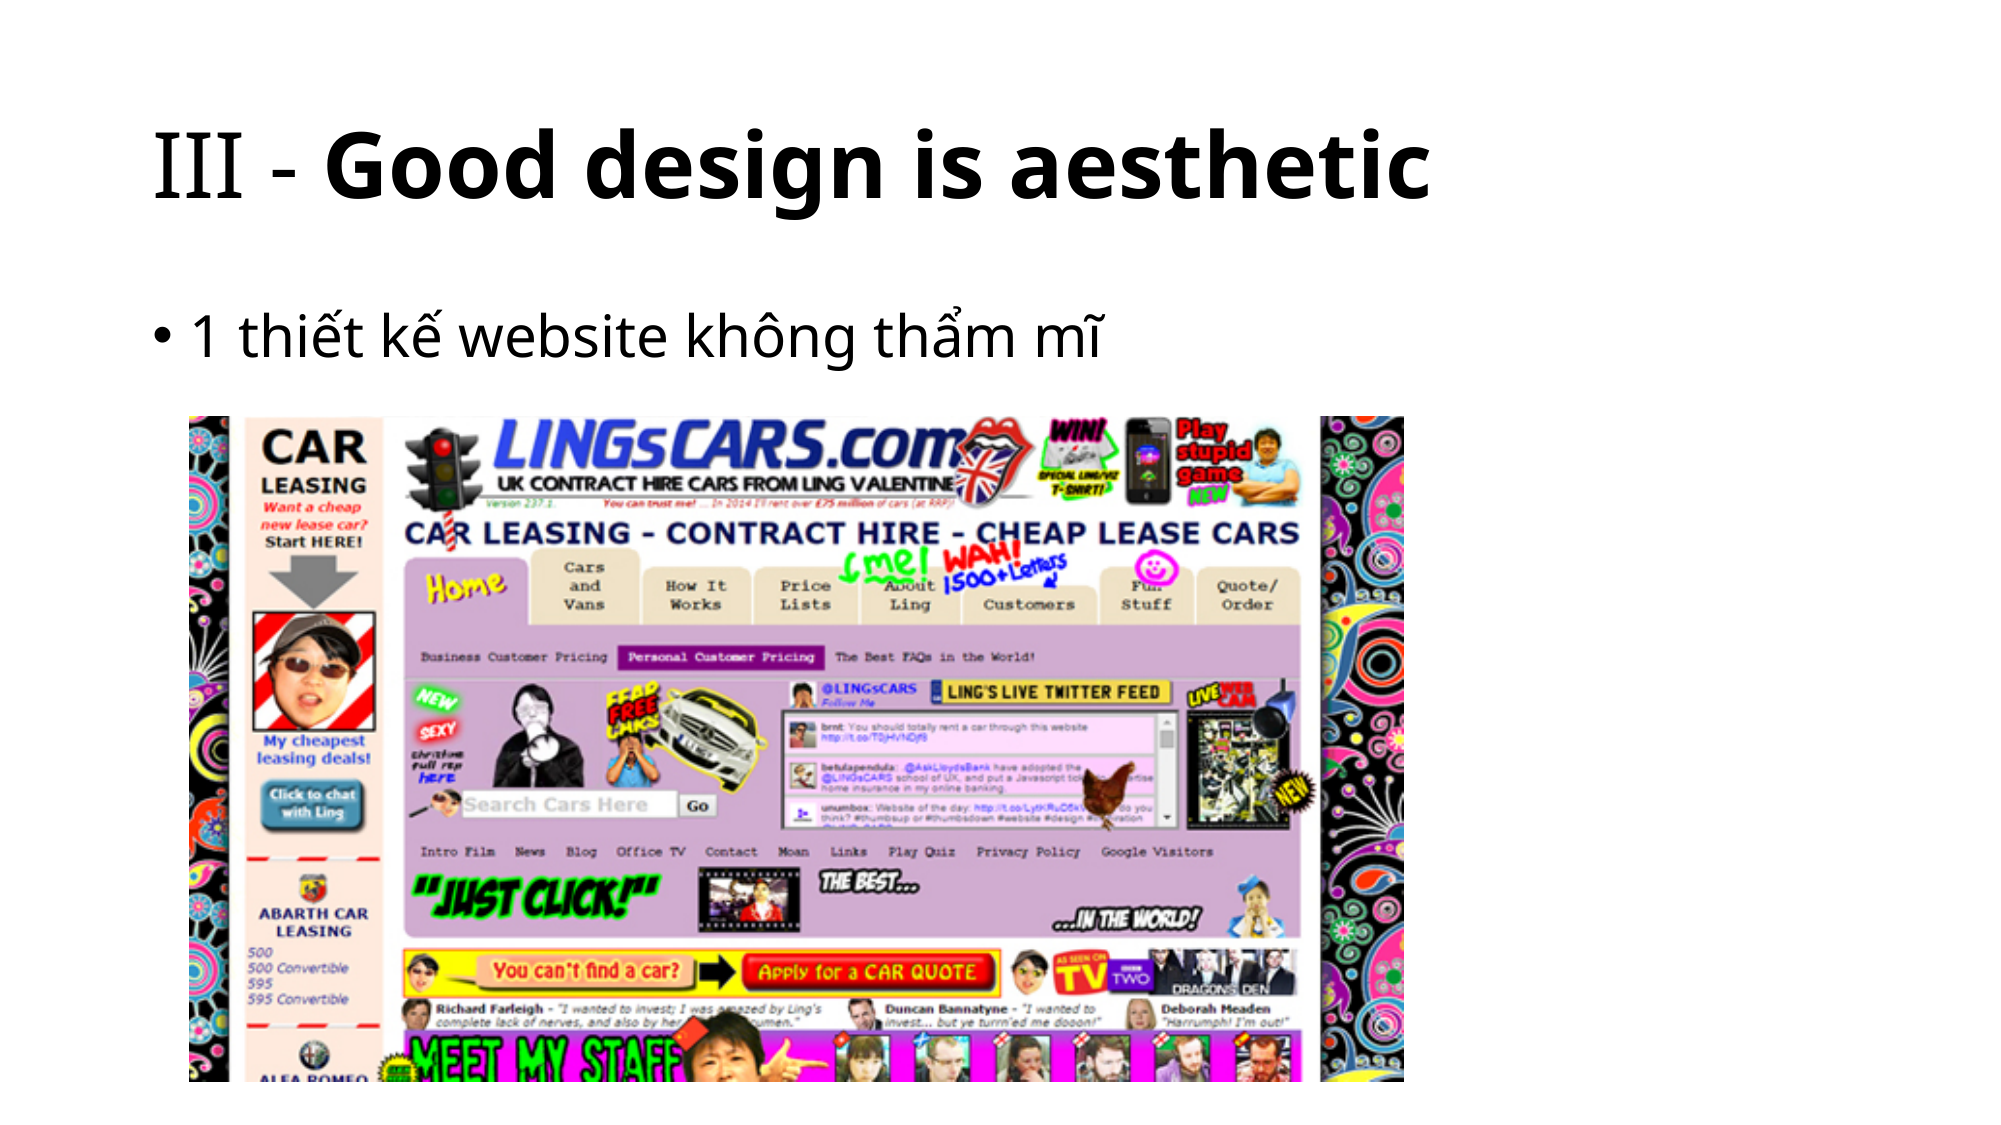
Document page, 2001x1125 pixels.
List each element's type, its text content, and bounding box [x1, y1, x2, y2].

picture [189, 416, 1404, 1082]
list 1 thiết kế website không thẩm mĩ [137, 299, 1863, 1014]
title III - Good design is aesthetic [137, 59, 1863, 278]
